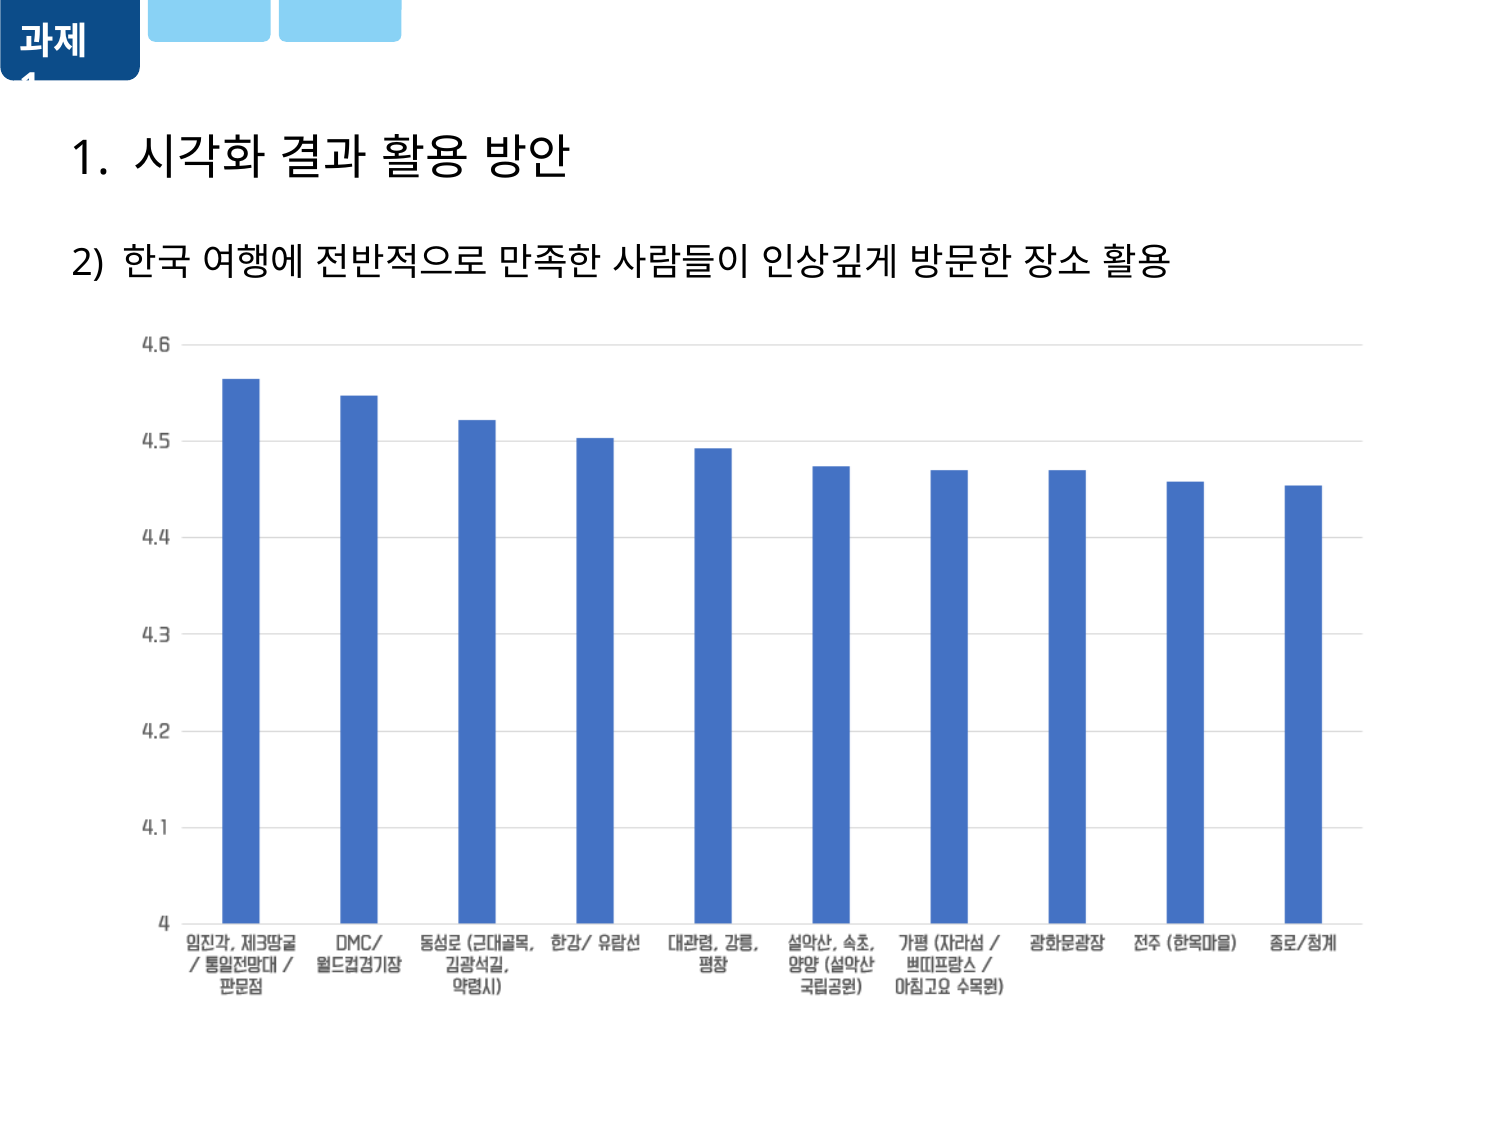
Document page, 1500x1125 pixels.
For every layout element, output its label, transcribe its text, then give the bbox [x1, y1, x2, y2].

text_box 과제 1 [4, 9, 144, 115]
text_box 2) 한국 여행에 전반적으로 만족한 사람들이 인상깊게 방문한 장소 활용 [56, 230, 1444, 291]
text_box [0, 0, 141, 78]
text_box 1. 시각화 결과 활용 방안 [54, 118, 1442, 192]
text_box [277, 0, 403, 43]
picture [130, 329, 1367, 1007]
text_box [146, 0, 272, 43]
